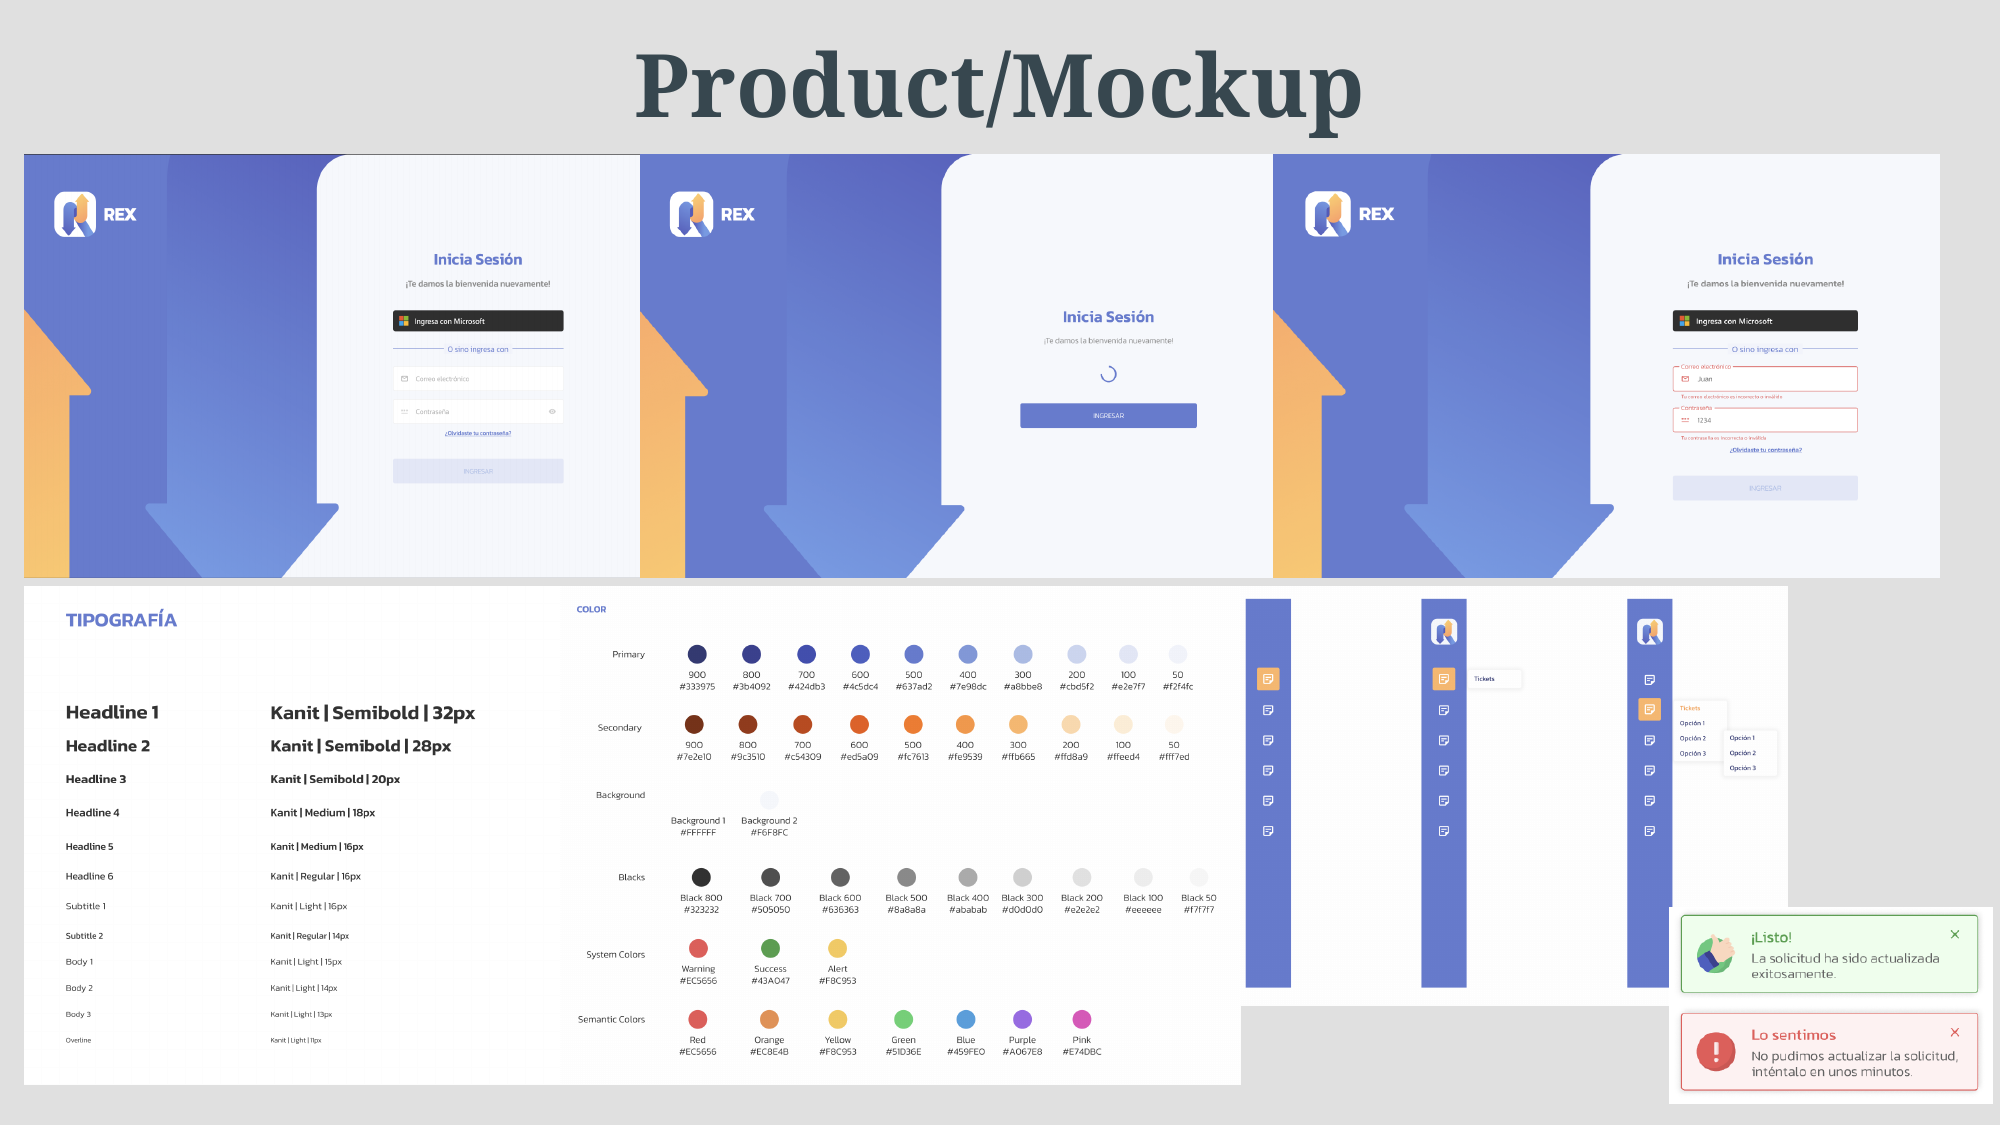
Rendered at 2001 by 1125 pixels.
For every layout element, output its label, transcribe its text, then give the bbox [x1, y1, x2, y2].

text_box Product/Mockup [384, 15, 1616, 145]
picture [24, 154, 1940, 578]
picture [24, 586, 1993, 1105]
